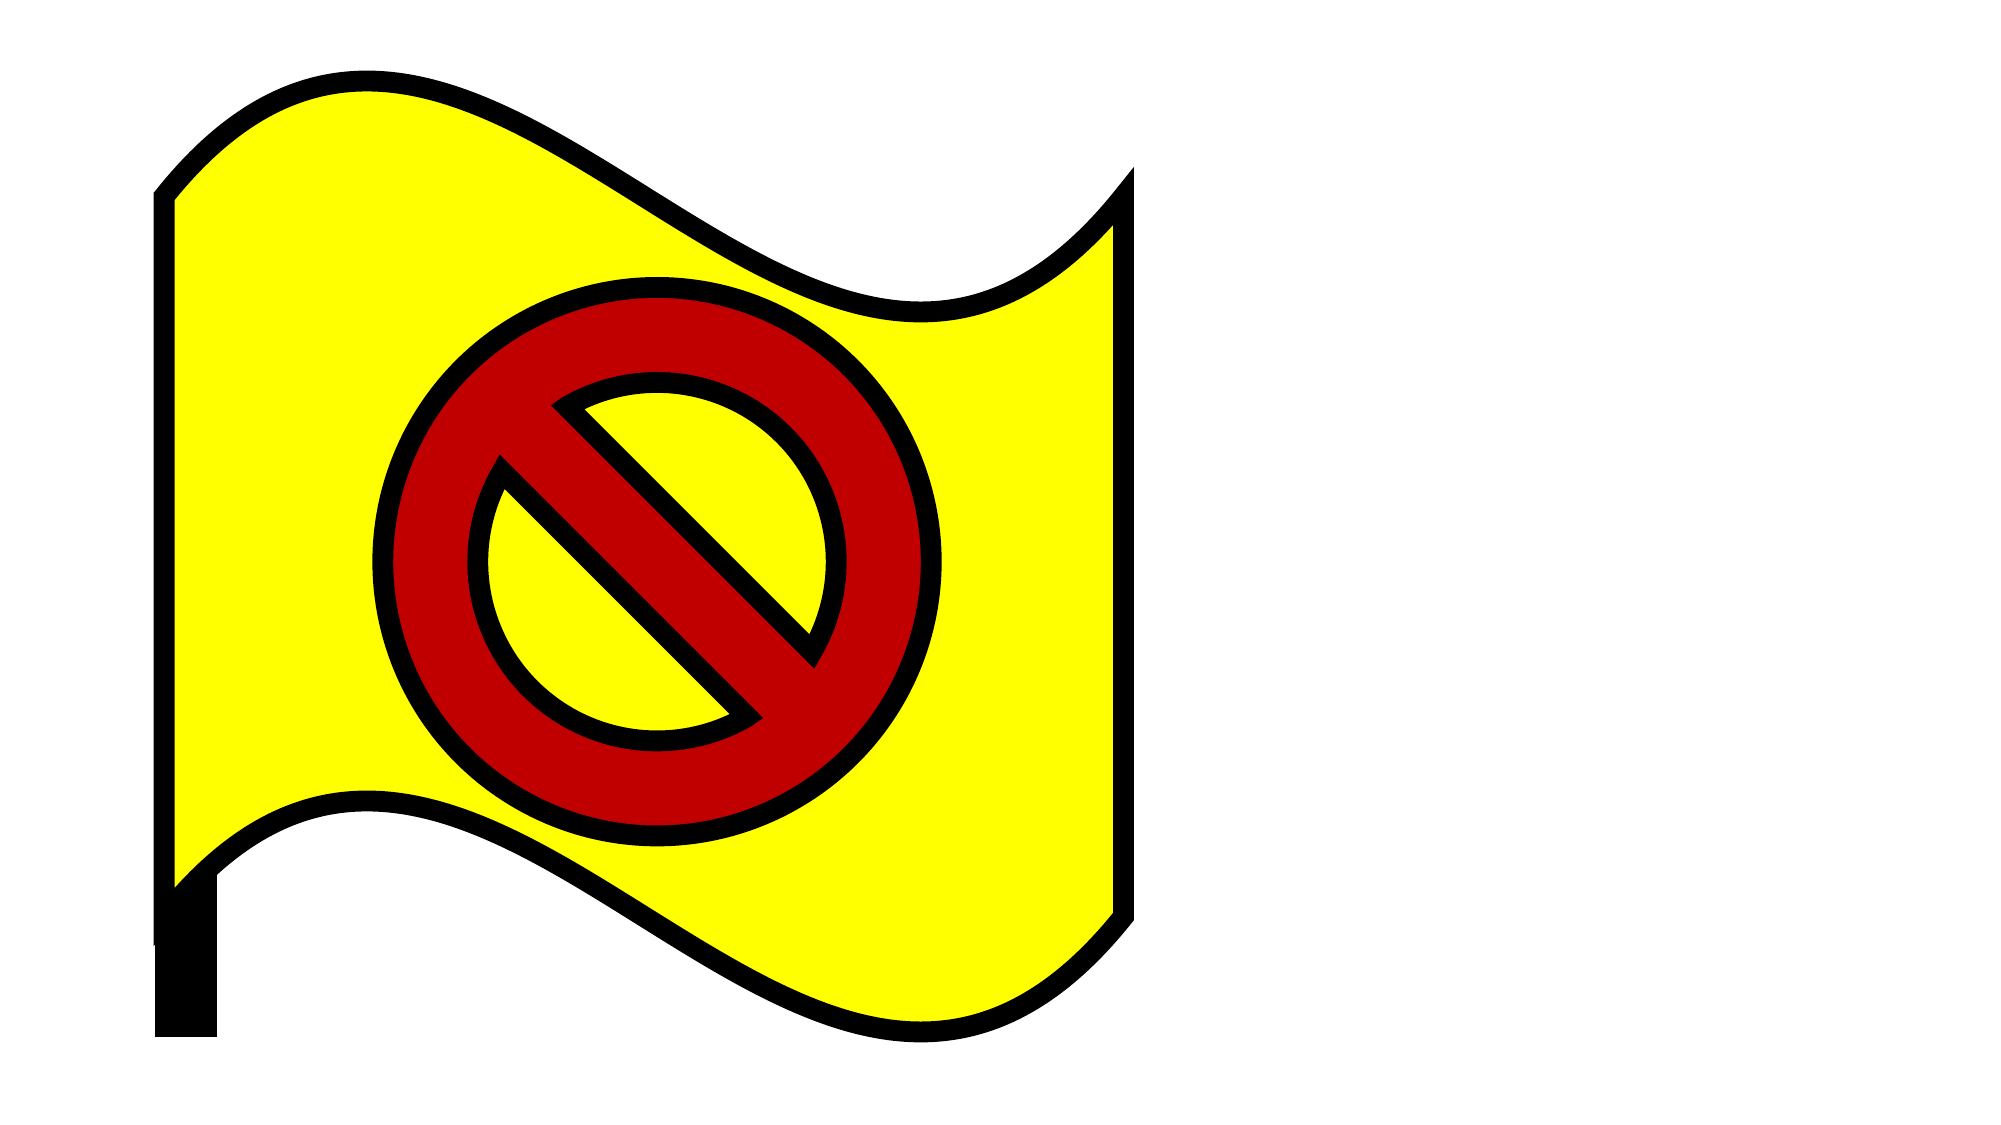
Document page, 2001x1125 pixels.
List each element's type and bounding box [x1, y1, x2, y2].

text_box [164, 76, 1124, 1037]
